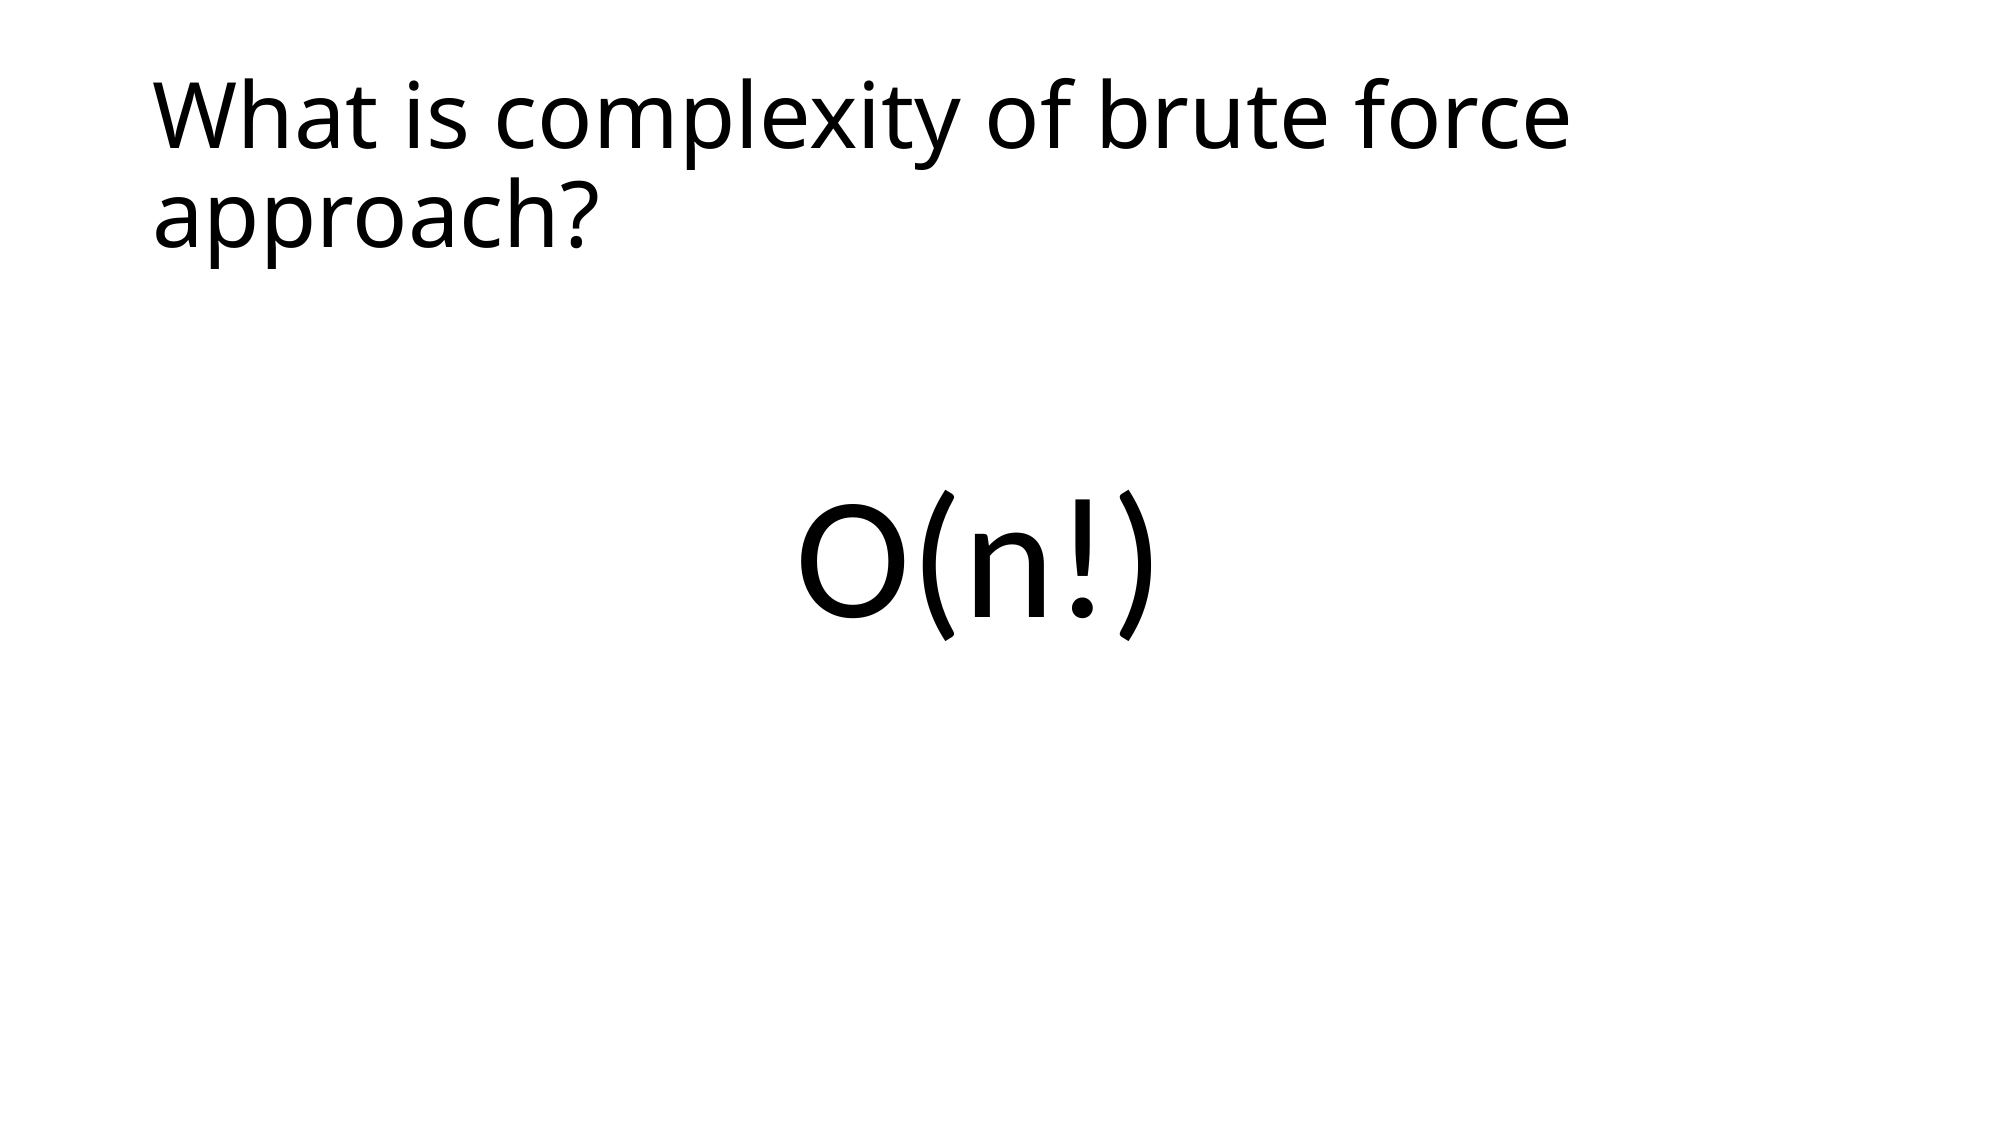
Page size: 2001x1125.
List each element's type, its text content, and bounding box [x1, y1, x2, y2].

list O(n!) [780, 459, 1188, 666]
title What is complexity of brute force approach? [137, 59, 1863, 278]
